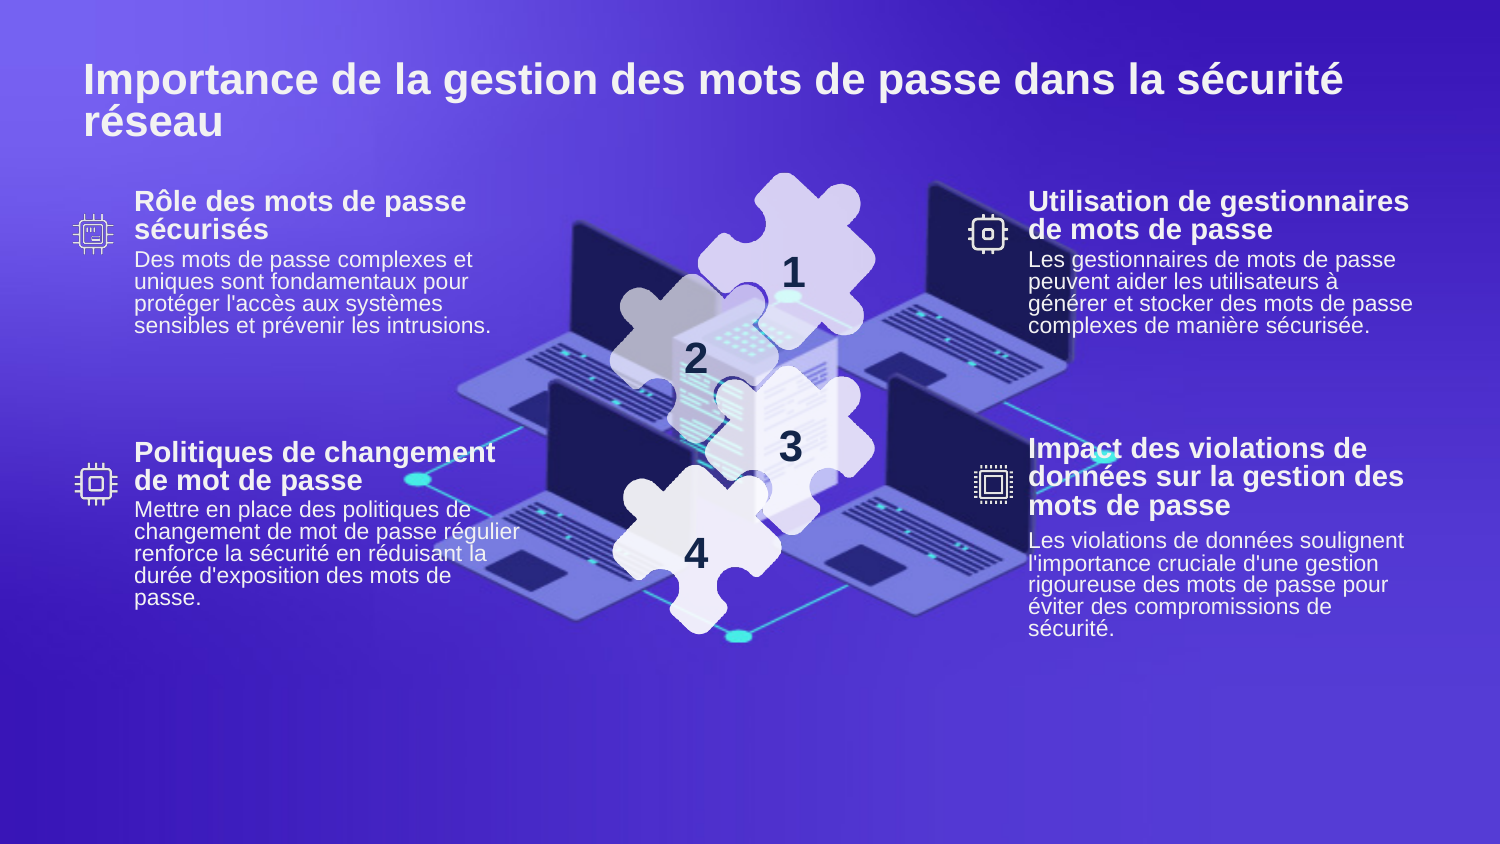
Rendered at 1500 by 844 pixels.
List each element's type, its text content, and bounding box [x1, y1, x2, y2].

text_box Politiques de changement de mot de passe [118, 424, 539, 484]
text_box Impact des violations de données sur la gestion des mots de passe [1012, 421, 1433, 515]
picture [0, 0, 1500, 844]
text_box Mettre en place des politiques de changement de mot de passe régulier renforce la sécurité en réduisant la durée d'exposition des mots de passe. [118, 484, 539, 626]
text_box Des mots de passe complexes et uniques sont fondamentaux pour protéger l'accès aux systèmes sensibles et prévenir les intrusions. [118, 234, 539, 354]
text_box Les gestionnaires de mots de passe peuvent aider les utilisateurs à générer et stocker des mots de passe complexes de manière sécurisée. [1012, 234, 1433, 354]
text_box Rôle des mots de passe sécurisés [118, 173, 539, 234]
text_box Importance de la gestion des mots de passe dans la sécurité réseau [67, 44, 1433, 161]
text_box Les violations de données soulignent l'importance cruciale d'une gestion rigoureuse des mots de passe pour éviter des compromissions de sécurité. [1012, 515, 1433, 657]
text_box Utilisation de gestionnaires de mots de passe [1012, 173, 1433, 234]
